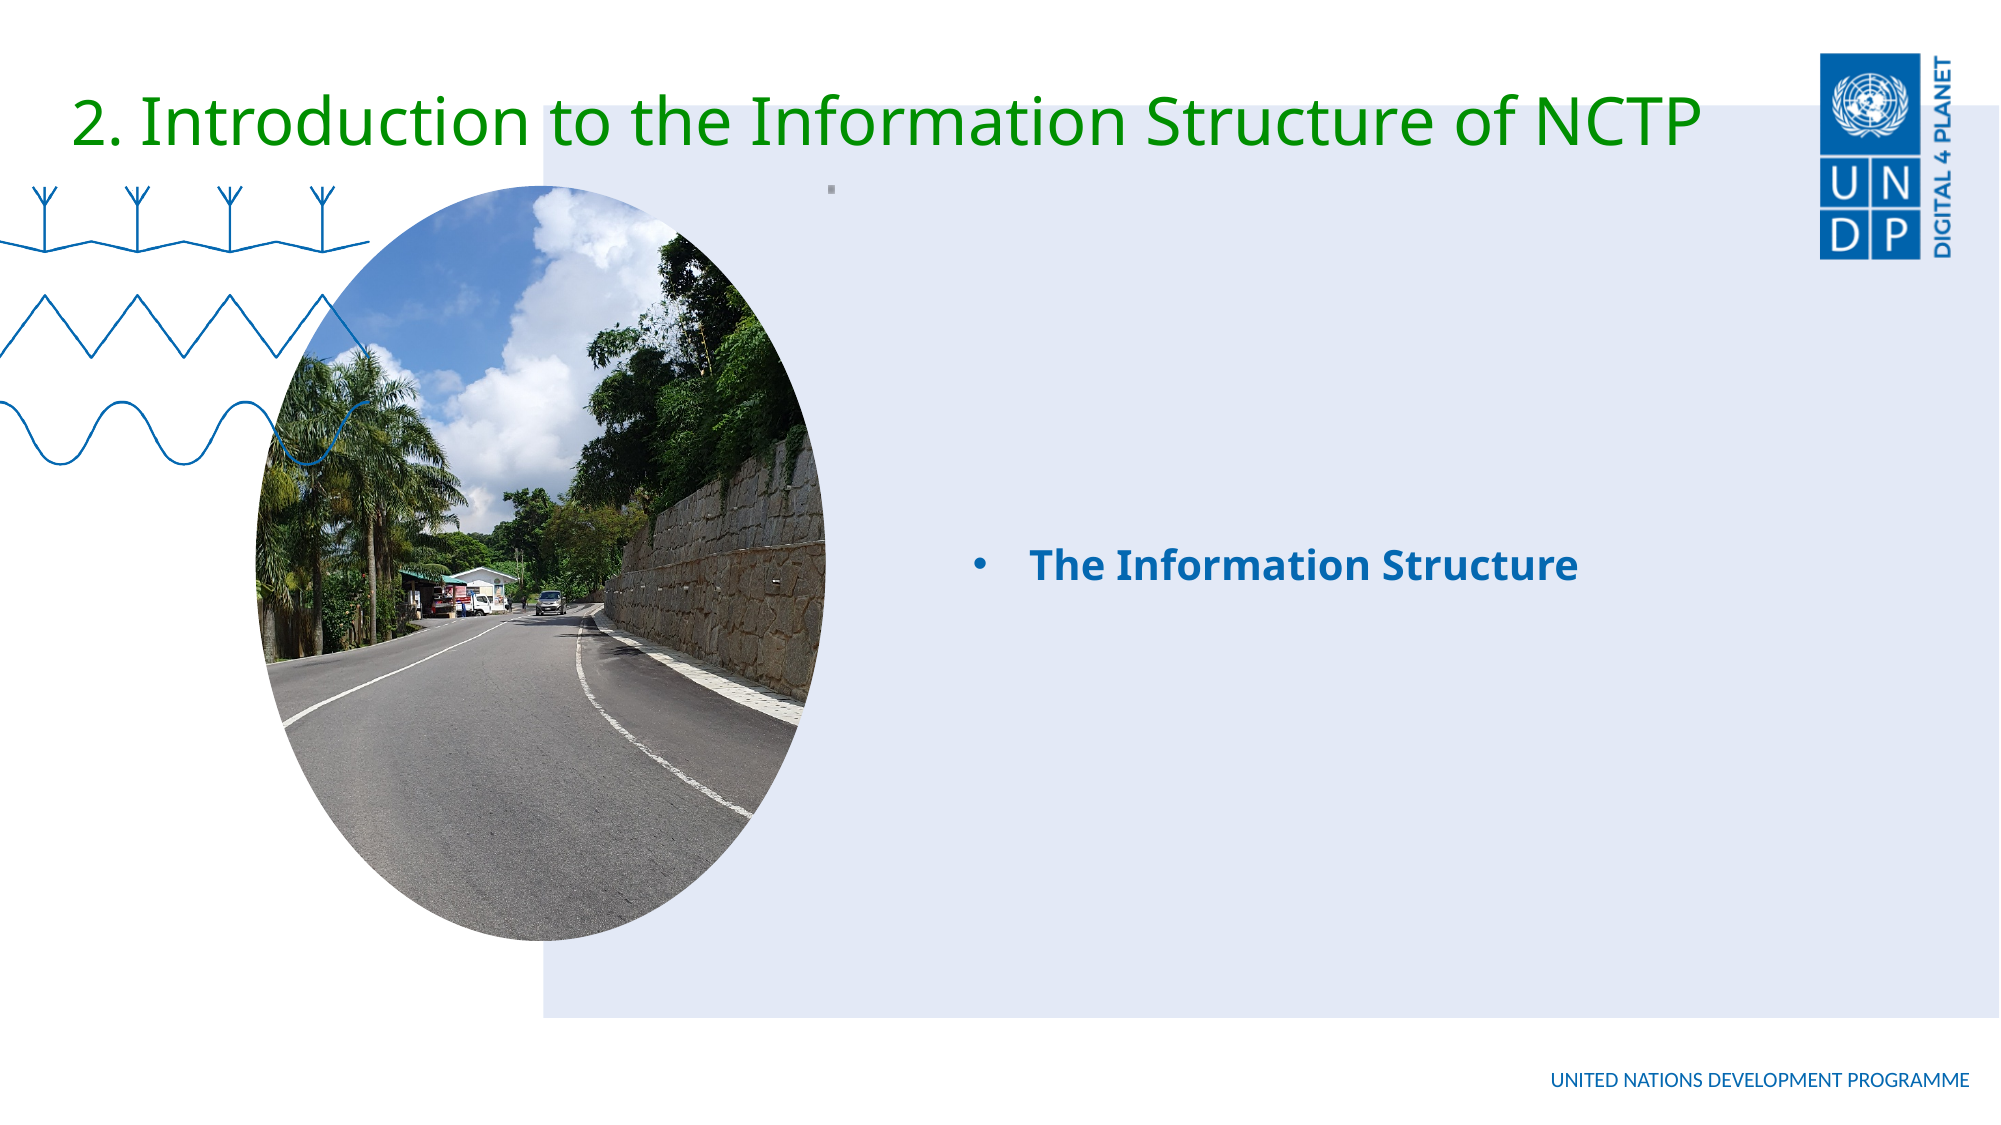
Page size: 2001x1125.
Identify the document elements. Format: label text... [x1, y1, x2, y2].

picture [1819, 35, 1970, 275]
text_box 2. Introduction to the Information Structure of NCTP [56, 60, 1780, 213]
picture [0, 185, 919, 941]
text_box UNITED NATIONS DEVELOPMENT PROGRAMME [1337, 1058, 1986, 1100]
text_box The Information Structure [967, 532, 1895, 595]
text_box [542, 104, 2000, 1019]
